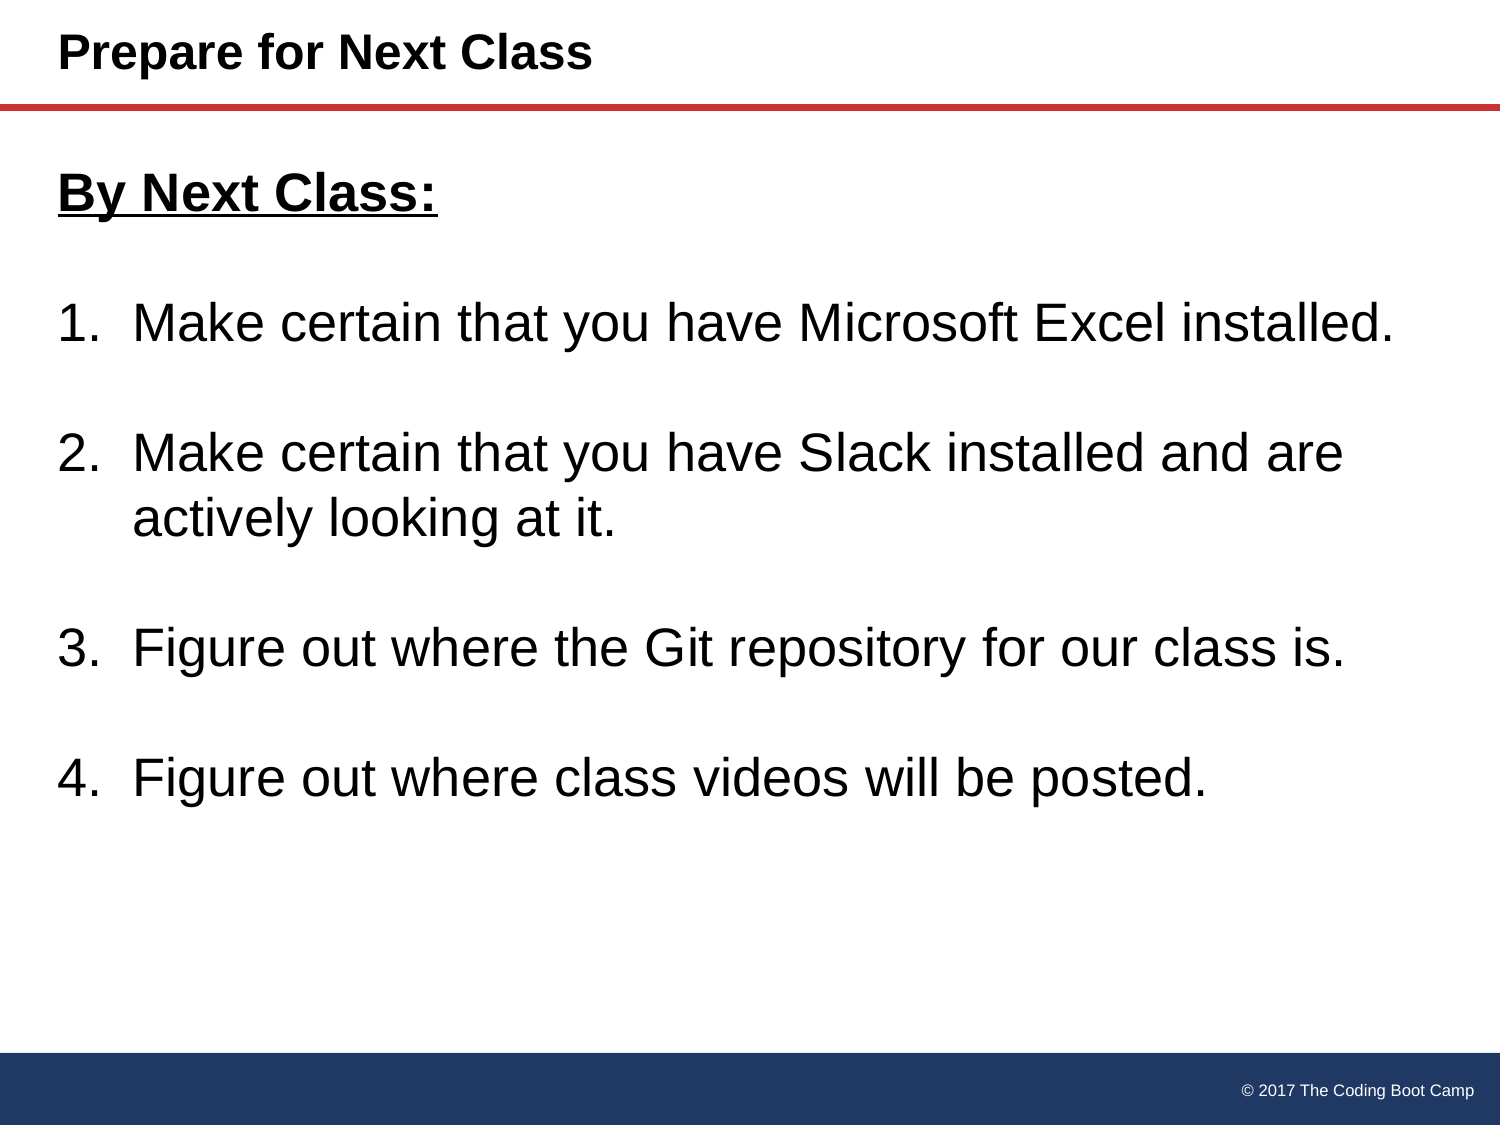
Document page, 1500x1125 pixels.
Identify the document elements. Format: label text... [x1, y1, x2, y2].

text_box By Next Class: Make certain that you have Microsoft Excel installed. Make certain that you have Slack installed and are actively looking at it. Figure out where the Git repository for our class is. Figure out where class videos will be posted. [49, 149, 1475, 815]
title Prepare for Next Class [49, 0, 1088, 108]
